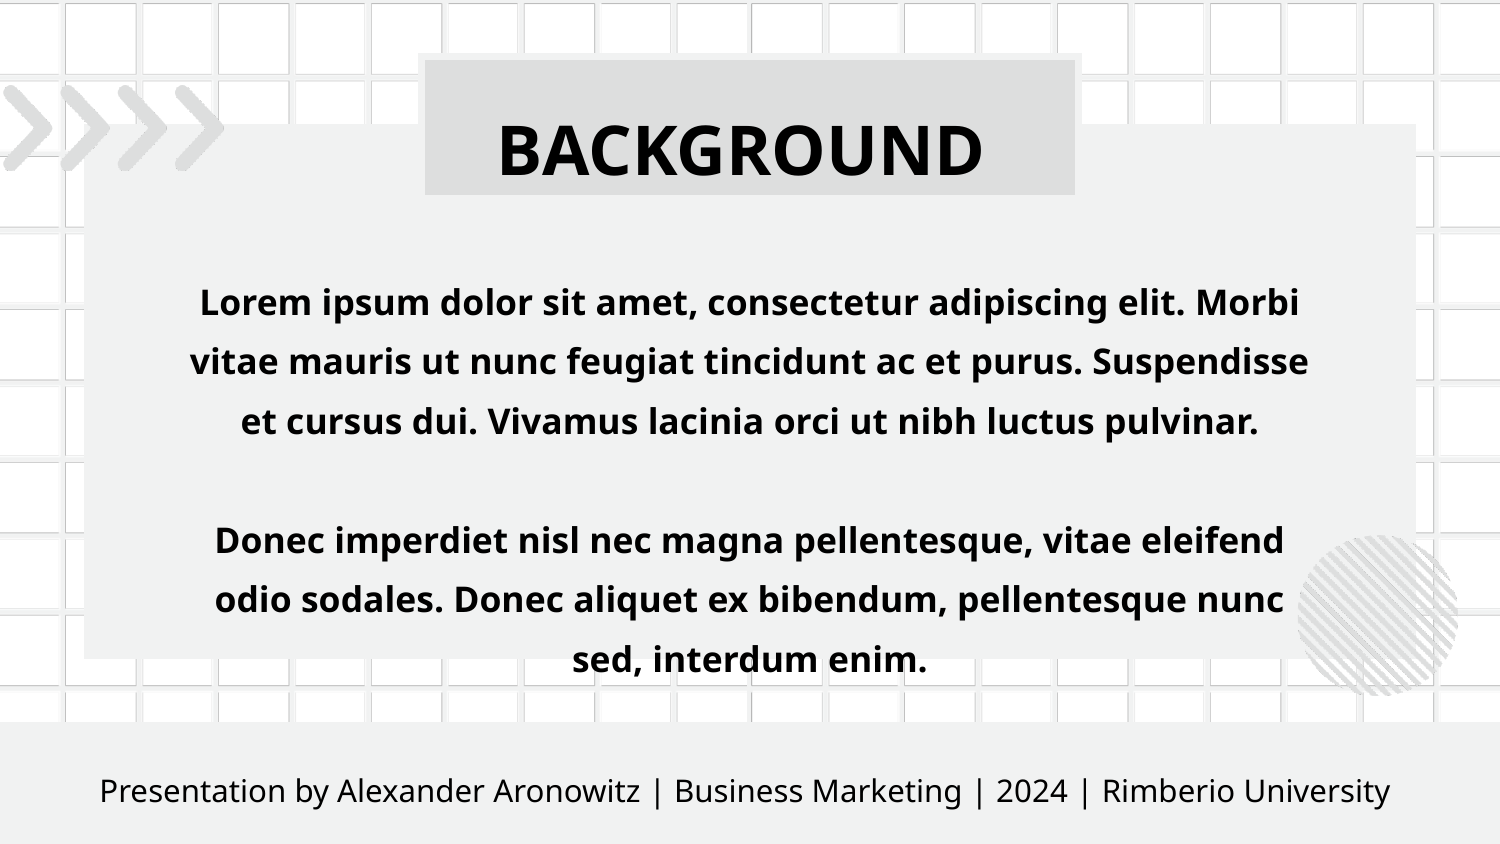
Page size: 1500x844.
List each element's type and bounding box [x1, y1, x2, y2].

text_box [84, 111, 1416, 660]
text_box [0, 0, 1500, 707]
text_box [421, 44, 1079, 199]
text_box [0, 709, 1500, 844]
